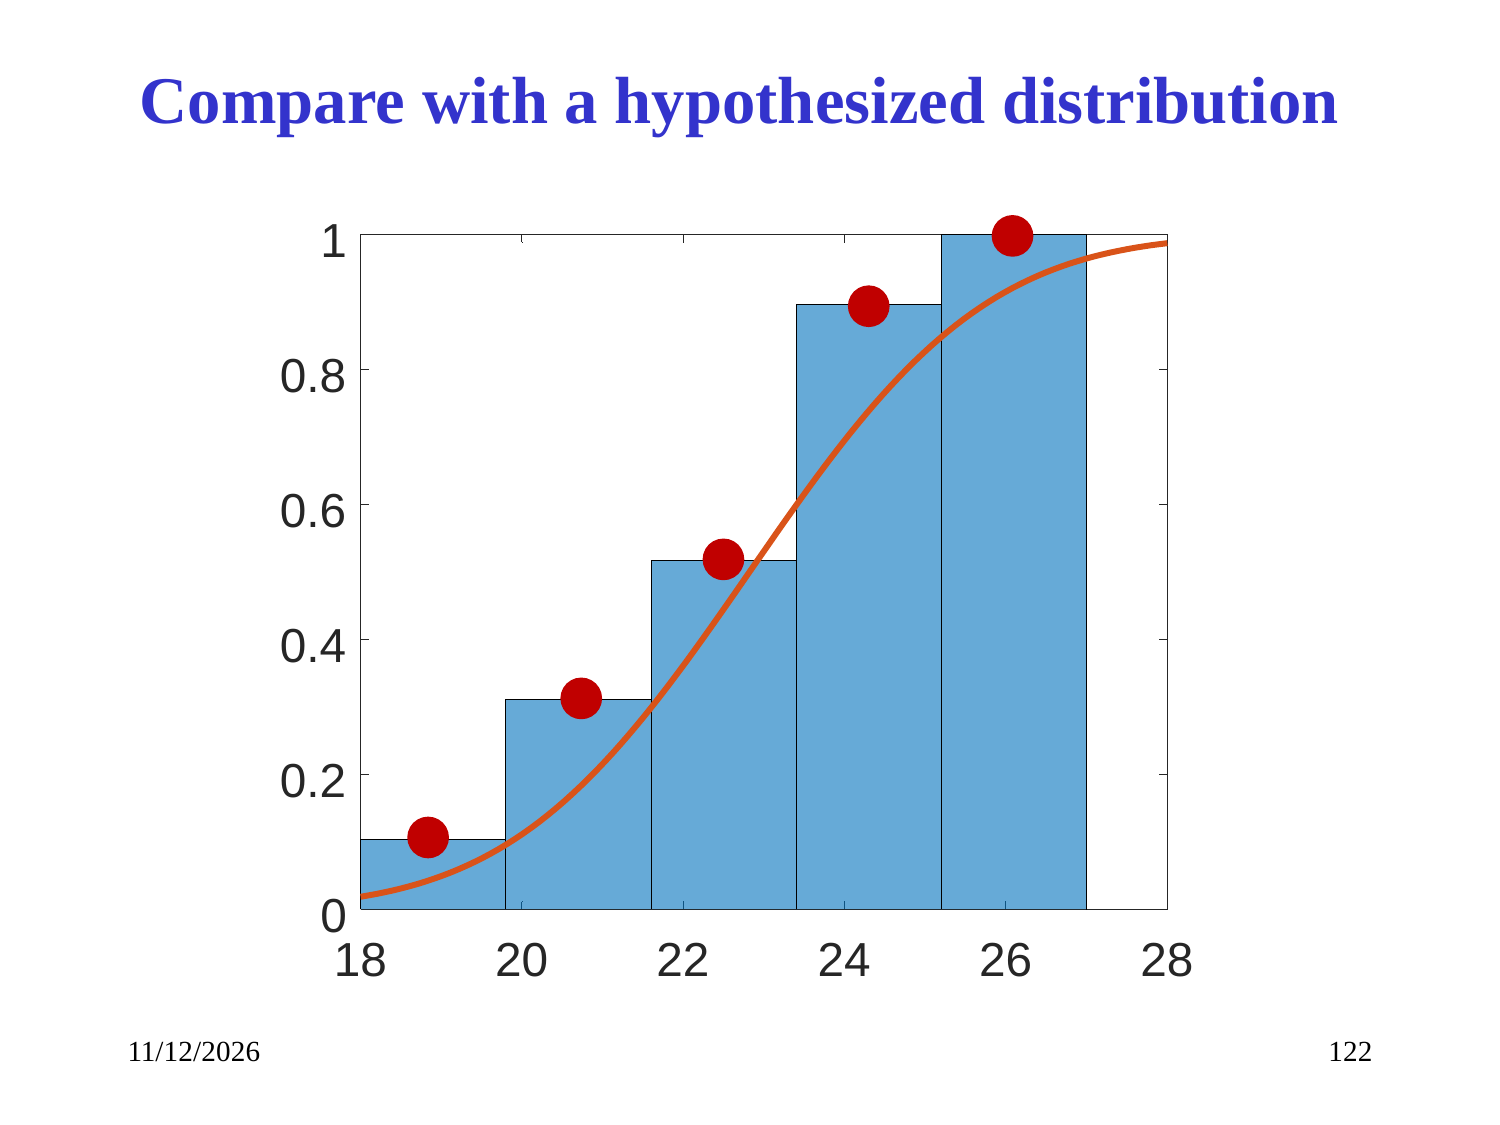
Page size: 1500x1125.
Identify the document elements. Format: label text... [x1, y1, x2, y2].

slide_number 122 [1074, 1024, 1388, 1101]
text_box Compare with a hypothesized distribution [125, 49, 1450, 145]
picture [224, 171, 1265, 1000]
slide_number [112, 1024, 426, 1101]
